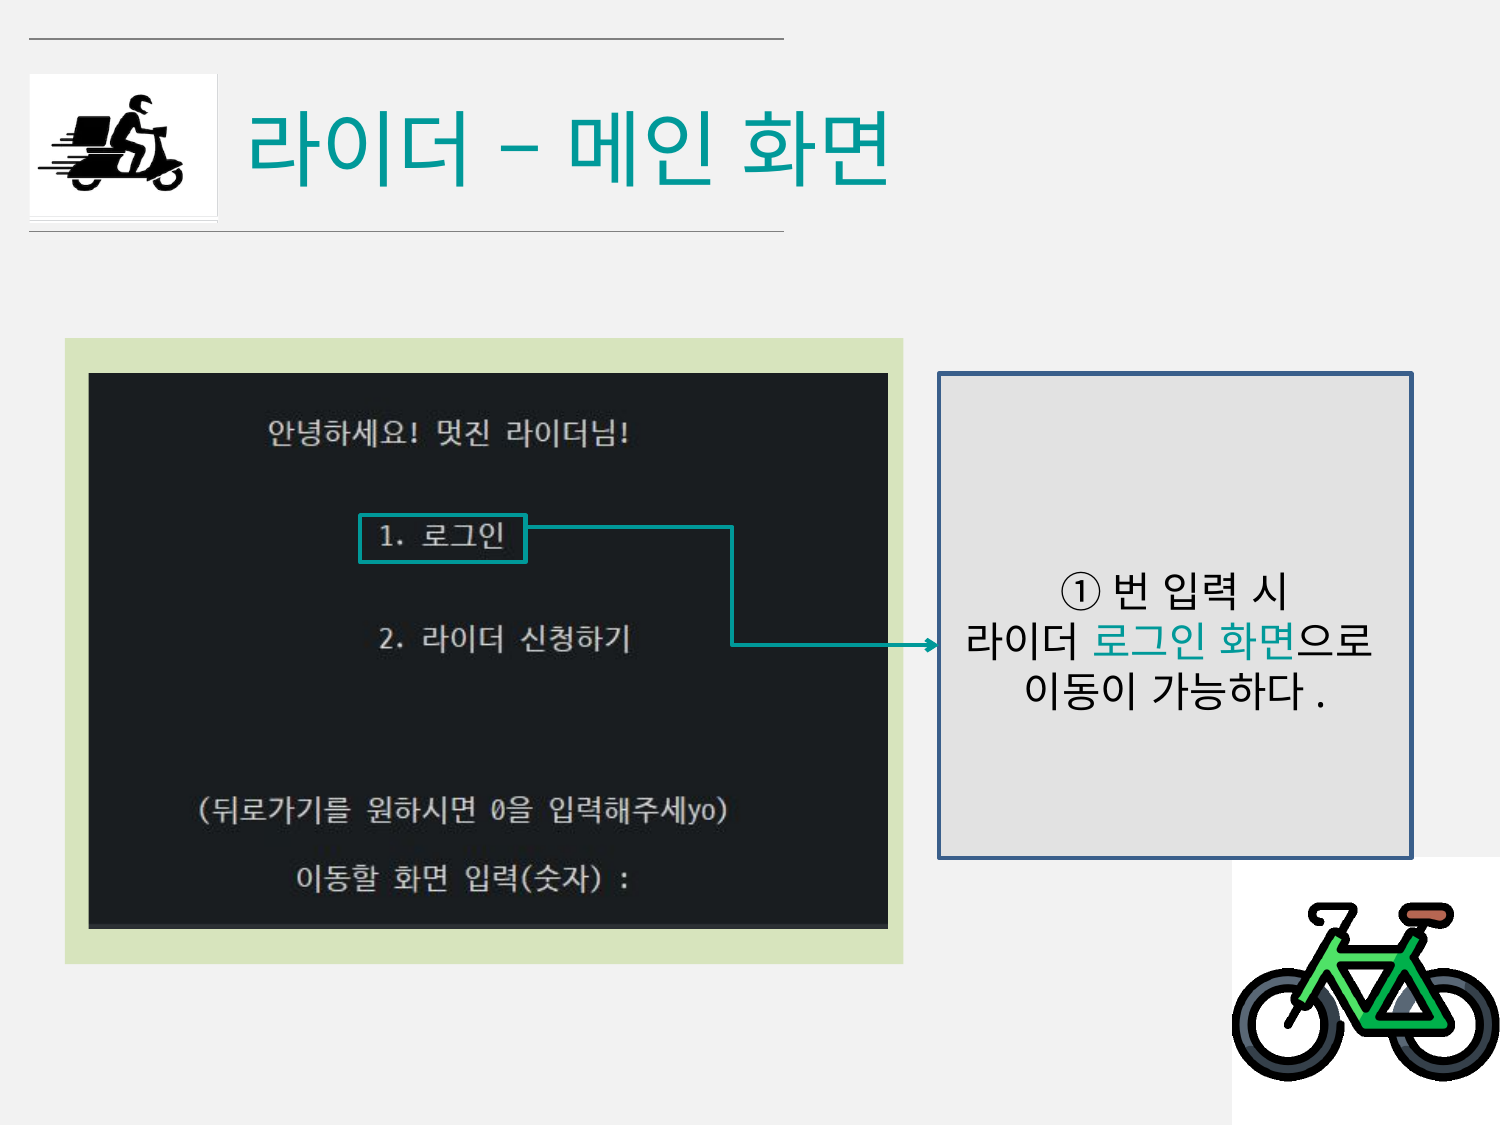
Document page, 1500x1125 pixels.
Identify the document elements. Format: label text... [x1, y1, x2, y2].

text_box ①번 입력 시 라이더 로그인 화면으로 이동이 가능하다. [937, 371, 1414, 860]
picture [1232, 857, 1500, 1125]
text_box 라이더 – 메인 화면 [230, 90, 951, 205]
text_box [525, 526, 940, 646]
text_box [63, 336, 906, 966]
picture [88, 373, 892, 929]
picture [29, 73, 219, 224]
